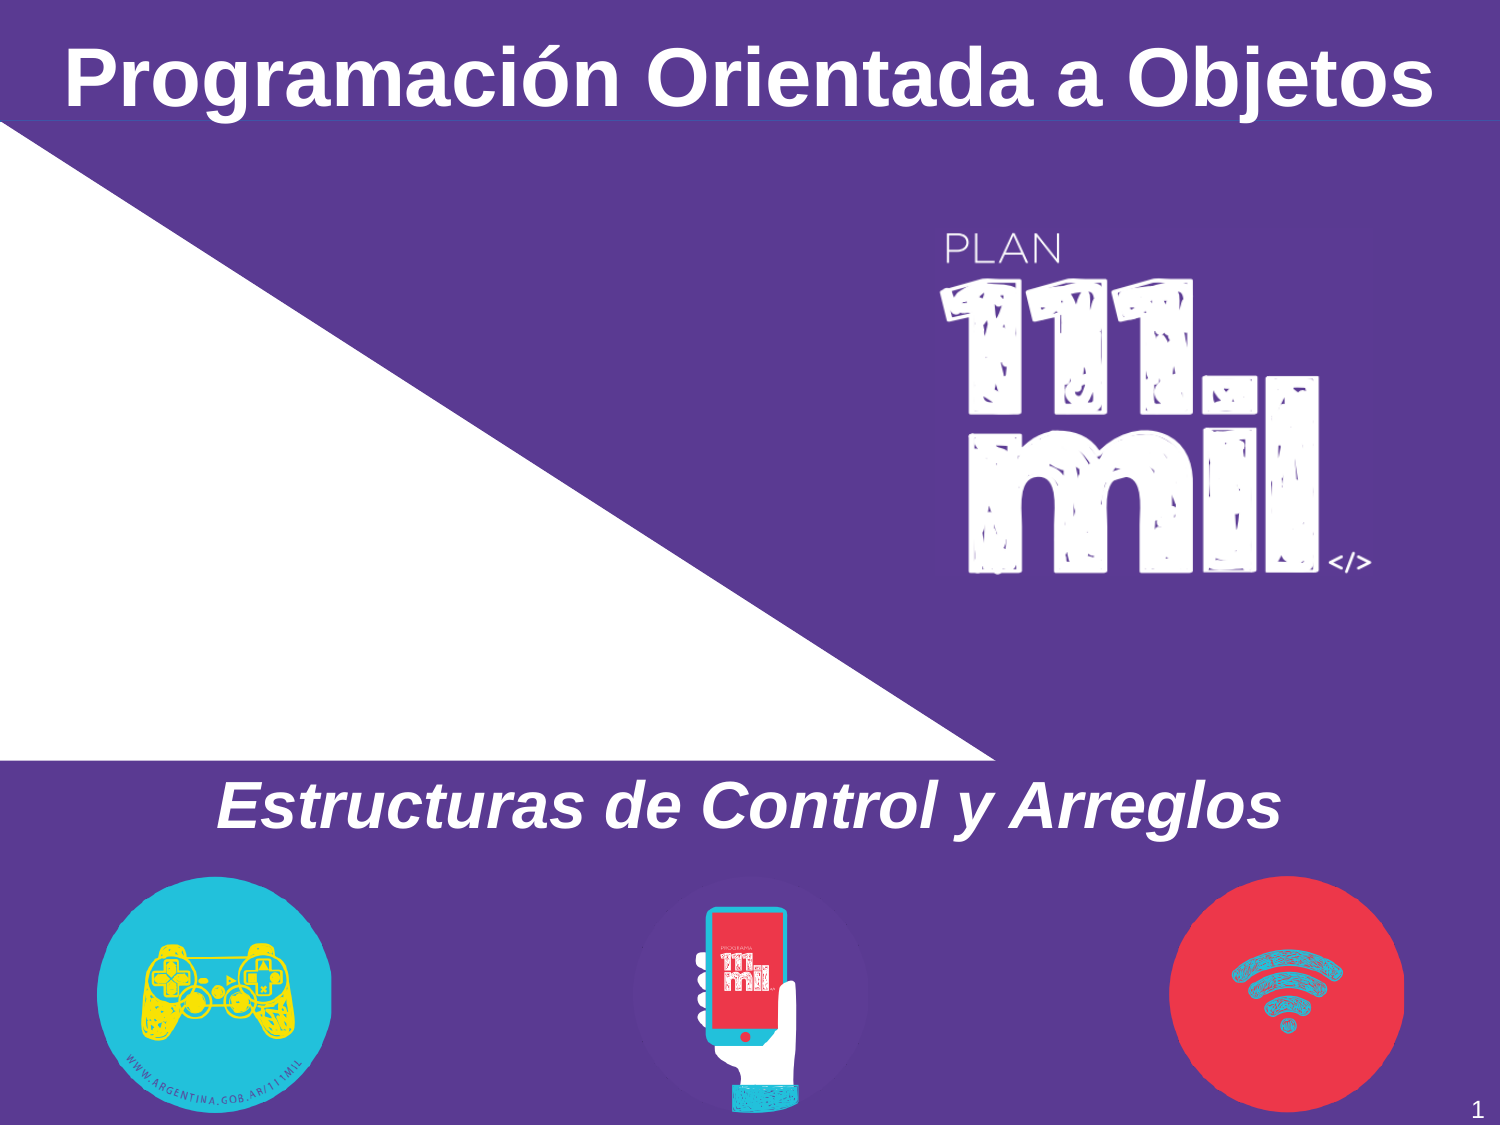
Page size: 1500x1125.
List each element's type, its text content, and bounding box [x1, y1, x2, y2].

subtitle Estructuras de Control y Arreglos [0, 763, 1500, 854]
slide_number 0 [1162, 1078, 1500, 1125]
title Programación Orientada a Objetos [0, 0, 1500, 133]
